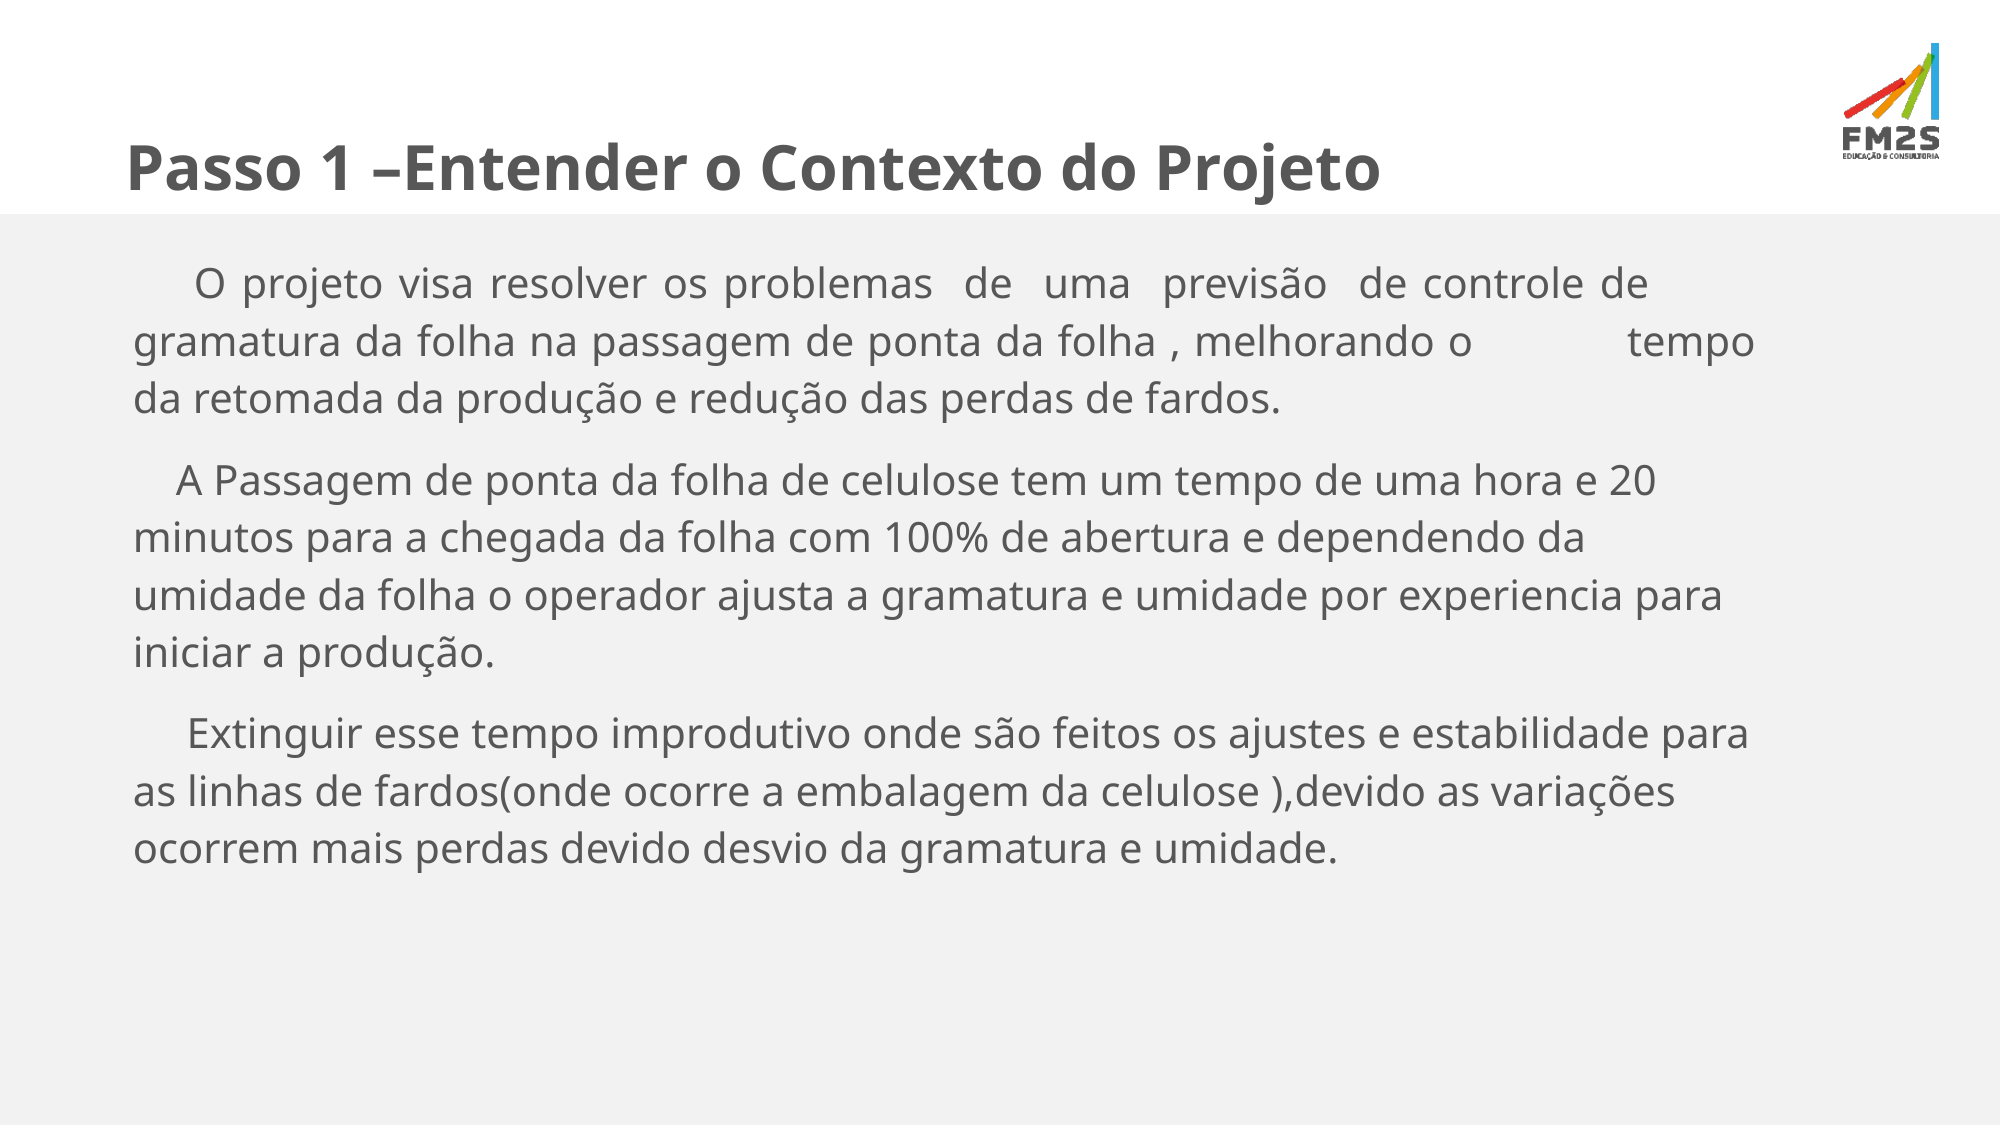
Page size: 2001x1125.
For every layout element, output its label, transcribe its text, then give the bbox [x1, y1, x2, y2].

text_box O projeto visa resolver os problemas de uma previsão de controle de gramatura da folha na passagem de ponta da folha , melhorando o tempo da retomada da produção e redução das perdas de fardos. A Passagem de ponta da folha de celulose tem um tempo de uma hora e 20 minutos para a chegada da folha com 100% de abertura e dependendo da umidade da folha o operador ajusta a gramatura e umidade por experiencia para iniciar a produção. Extinguir esse tempo improdutivo onde são feitos os ajustes e estabilidade para as linhas de fardos(onde ocorre a embalagem da celulose ),devido as variações ocorrem mais perdas devido desvio da gramatura e umidade. [118, 234, 1772, 888]
text_box Passo 1 –Entender o Contexto do Projeto [110, 75, 1595, 219]
picture [1843, 43, 1939, 160]
